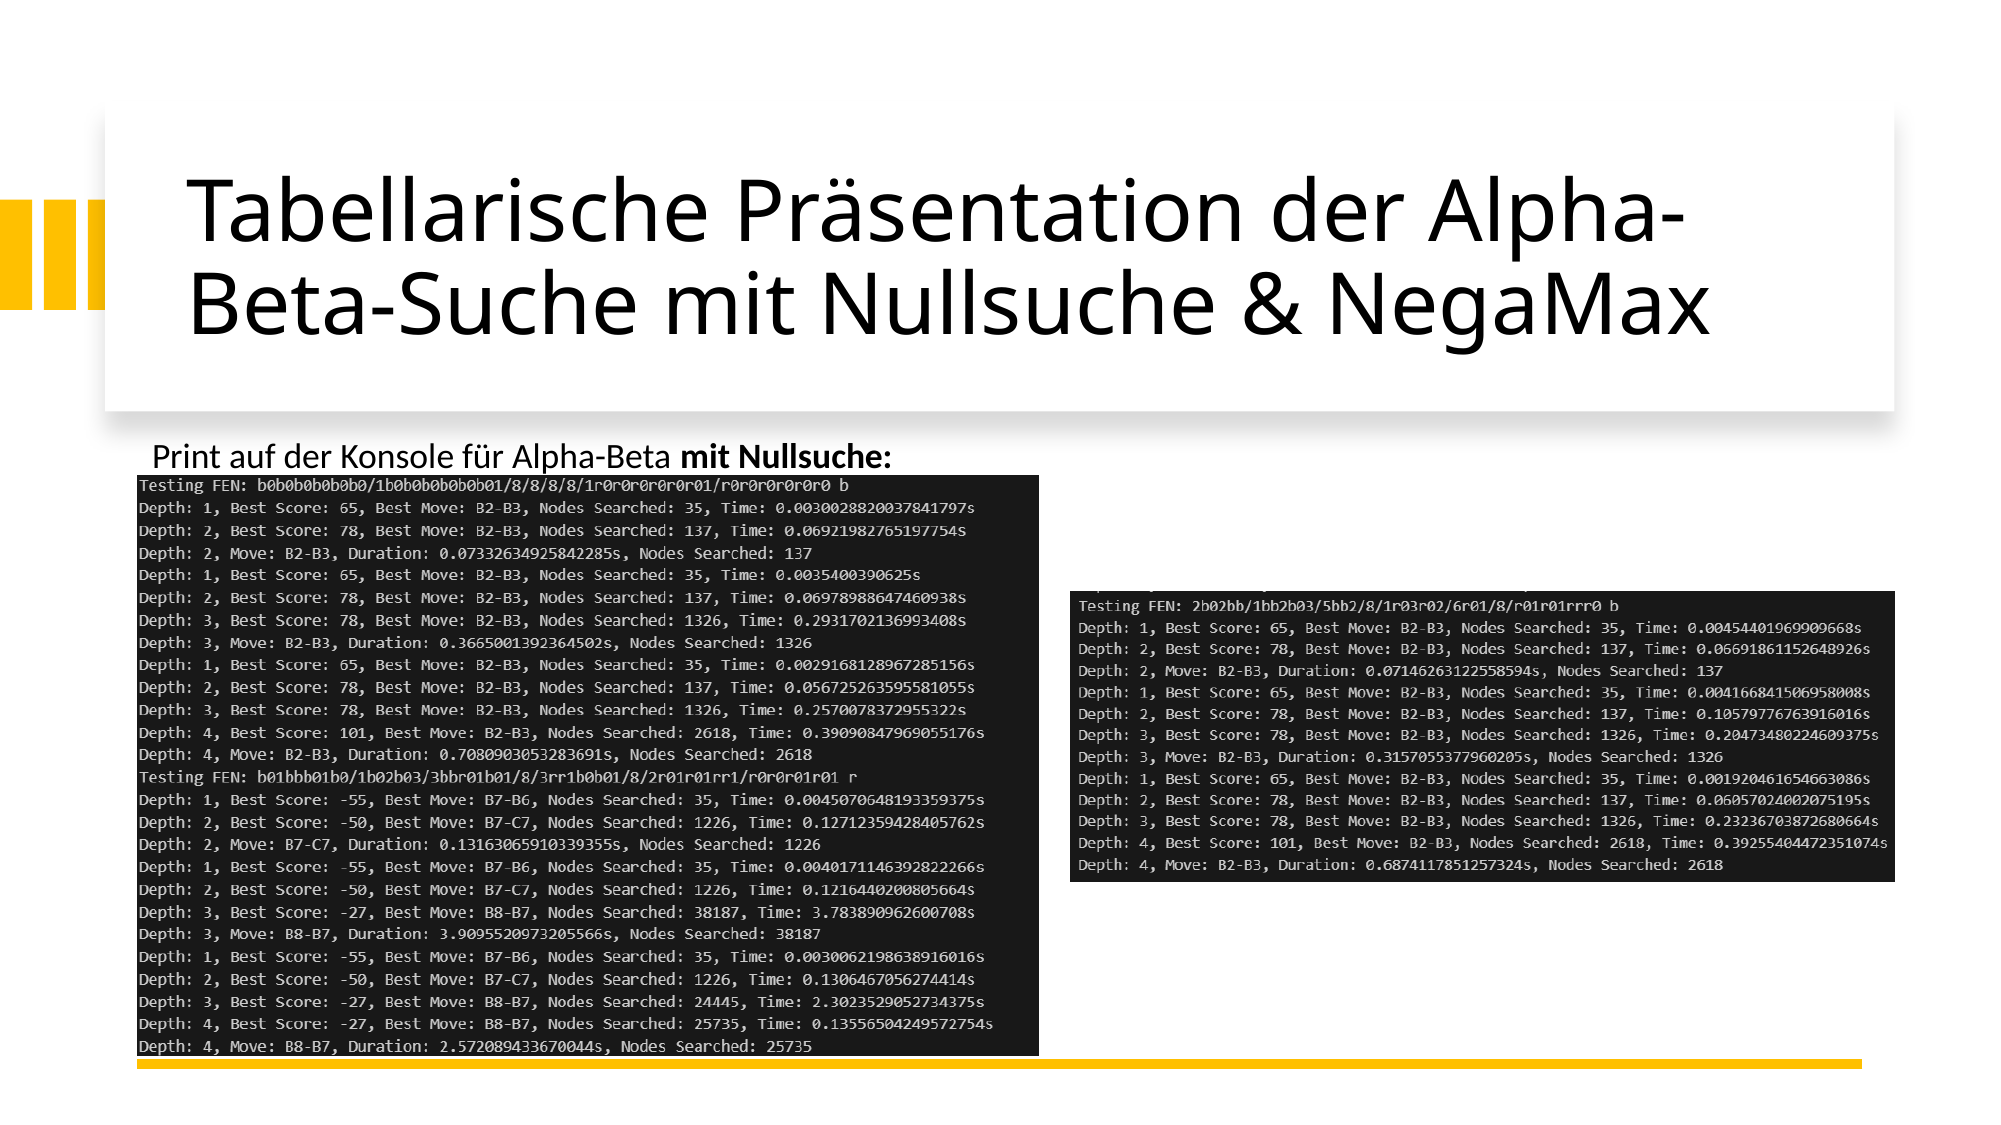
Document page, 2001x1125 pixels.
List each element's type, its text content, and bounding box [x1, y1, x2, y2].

text_box Print auf der Konsole für Alpha-Beta mit Nullsuche: [137, 425, 912, 475]
text_box [104, 100, 1895, 412]
picture [1070, 591, 1895, 882]
picture [137, 475, 1039, 1056]
text_box [0, 0, 2000, 1125]
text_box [0, 199, 120, 311]
title Tabellarische Präsentation der Alpha-Beta-Suche mit Nullsuche & NegaMax [171, 132, 1840, 388]
